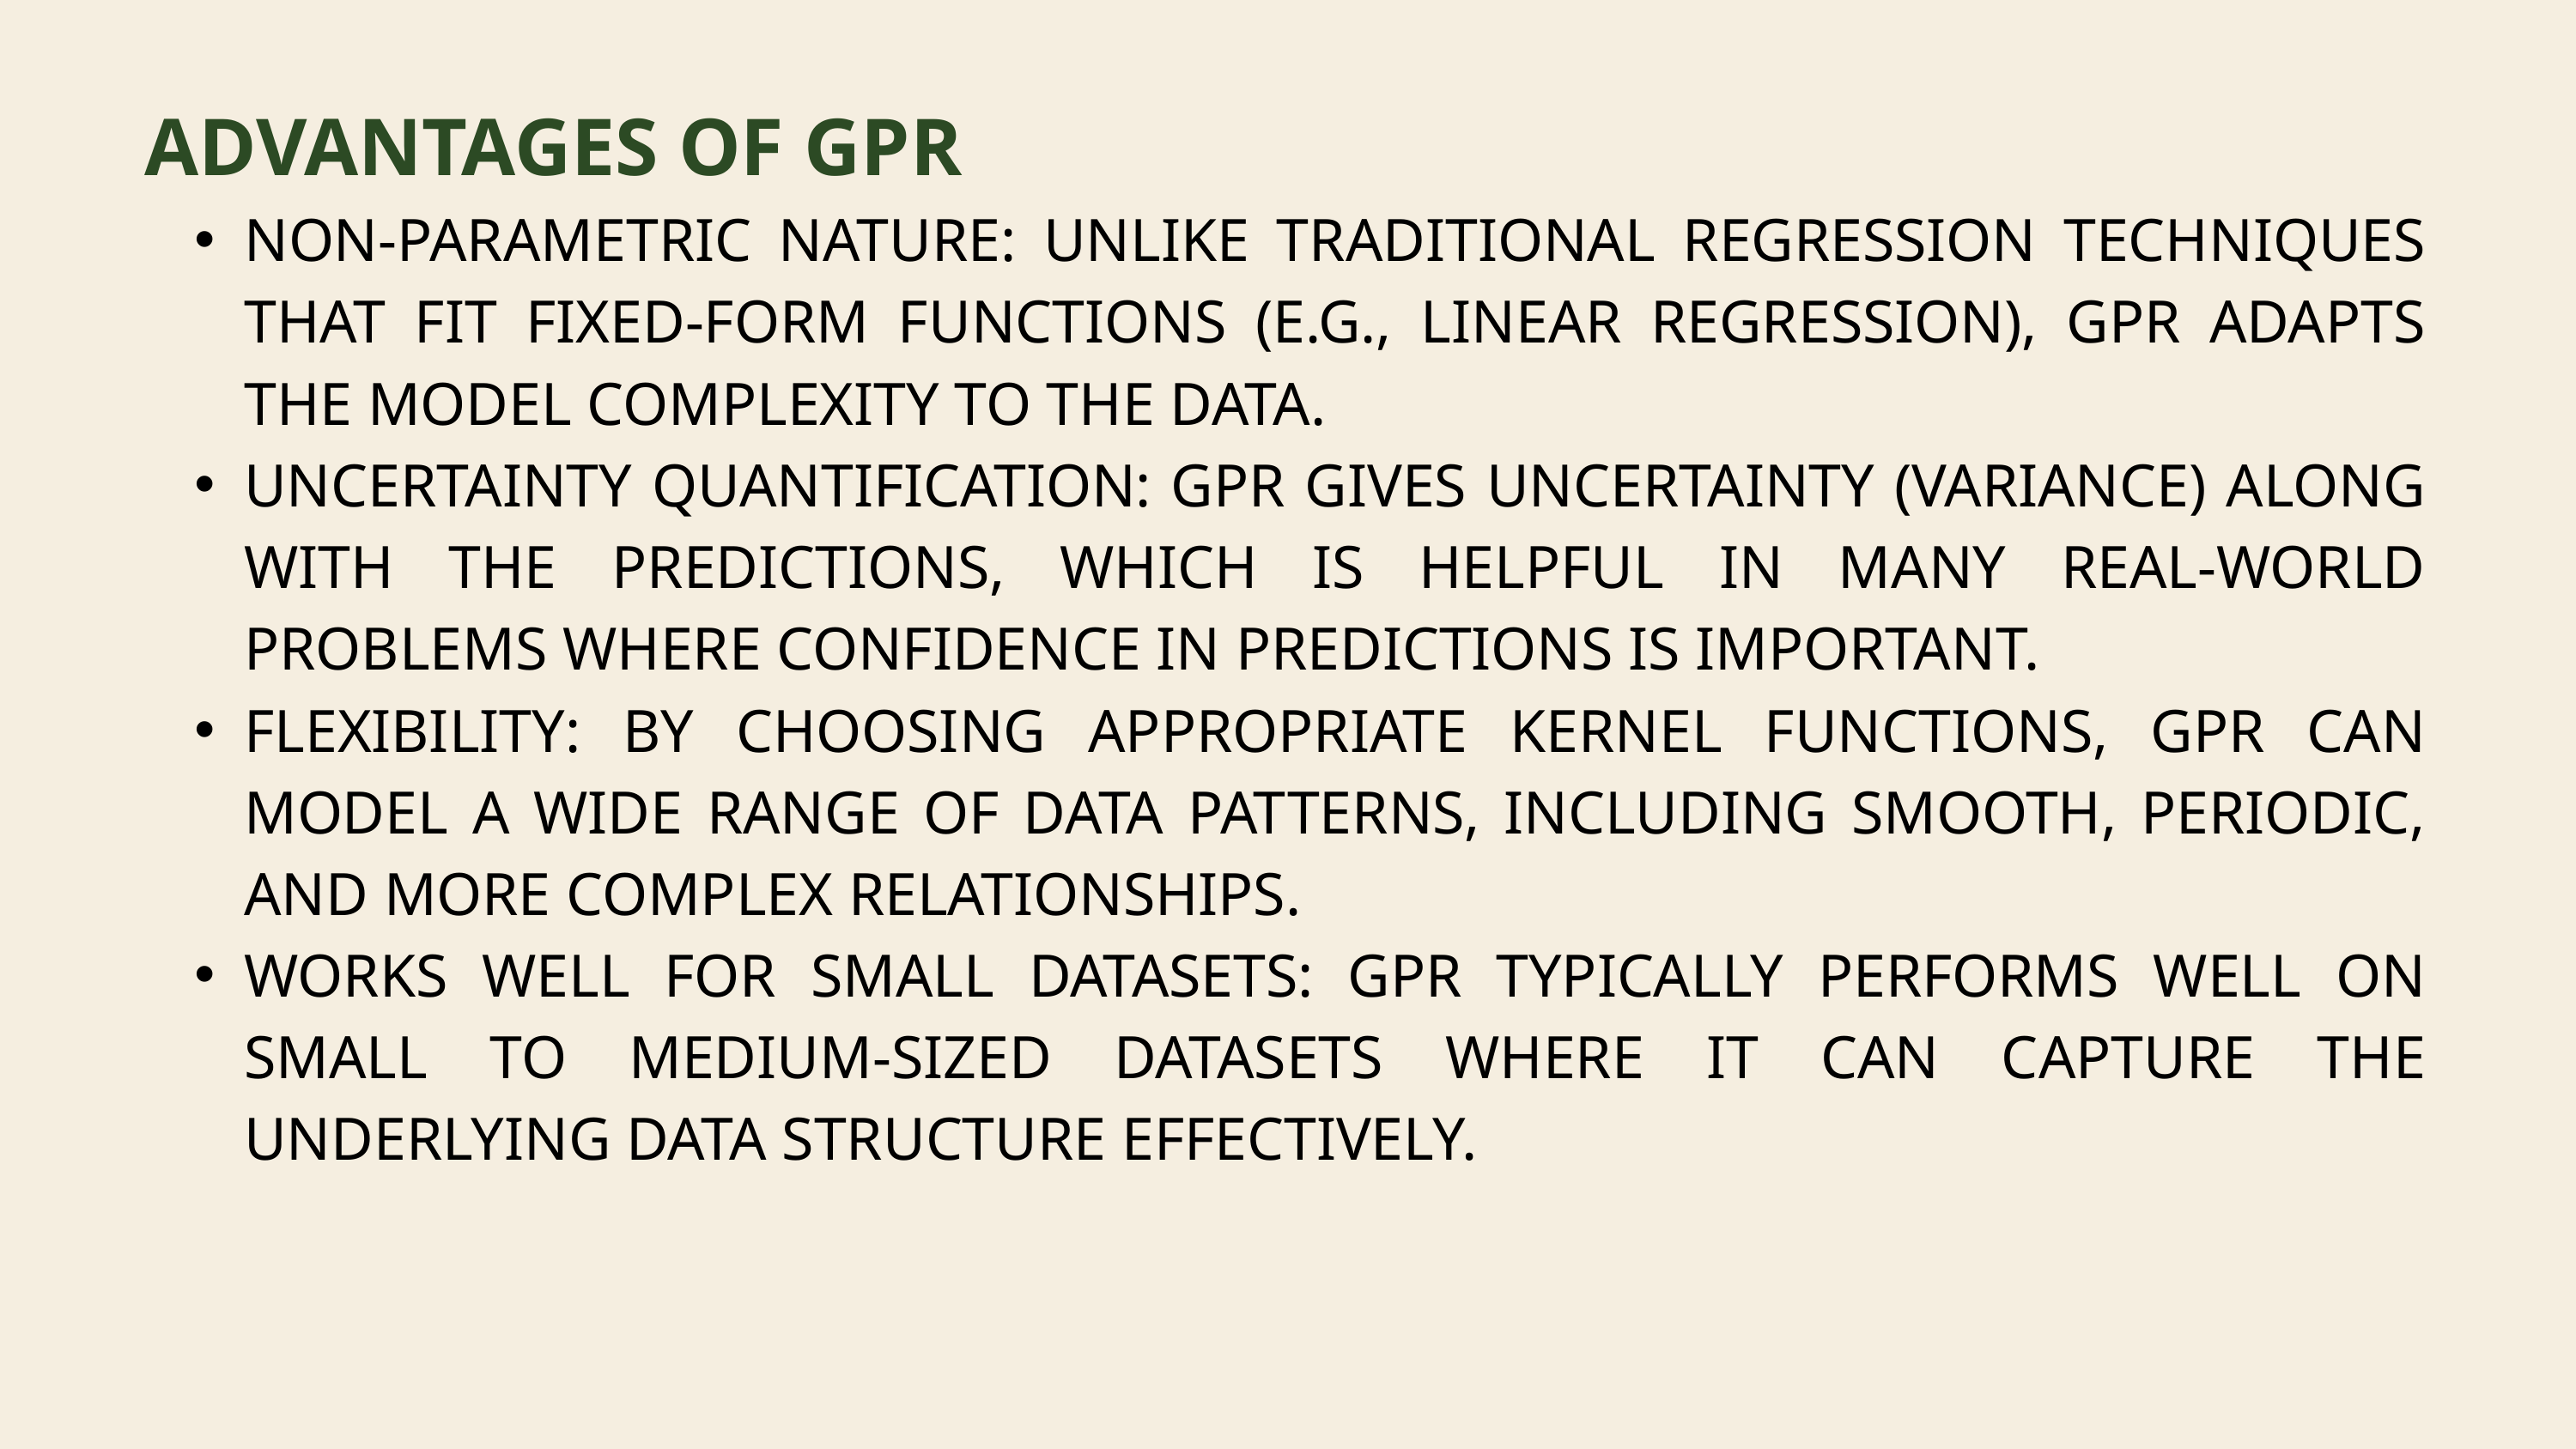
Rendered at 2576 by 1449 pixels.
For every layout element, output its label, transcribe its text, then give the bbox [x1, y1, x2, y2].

text_box ADVANTAGES OF GPR NON-PARAMETRIC NATURE: UNLIKE TRADITIONAL REGRESSION TECHNIQUES THAT FIT FIXED-FORM FUNCTIONS (E.G., LINEAR REGRESSION), GPR ADAPTS THE MODEL COMPLEXITY TO THE DATA. UNCERTAINTY QUANTIFICATION: GPR GIVES UNCERTAINTY (VARIANCE) ALONG WITH THE PREDICTIONS, WHICH IS HELPFUL IN MANY REAL-WORLD PROBLEMS WHERE CONFIDENCE IN PREDICTIONS IS IMPORTANT. FLEXIBILITY: BY CHOOSING APPROPRIATE KERNEL FUNCTIONS, GPR CAN MODEL A WIDE RANGE OF DATA PATTERNS, INCLUDING SMOOTH, PERIODIC, AND MORE COMPLEX RELATIONSHIPS. WORKS WELL FOR SMALL DATASETS: GPR TYPICALLY PERFORMS WELL ON SMALL TO MEDIUM-SIZED DATASETS WHERE IT CAN CAPTURE THE UNDERLYING DATA STRUCTURE EFFECTIVELY. [144, 82, 2426, 1254]
